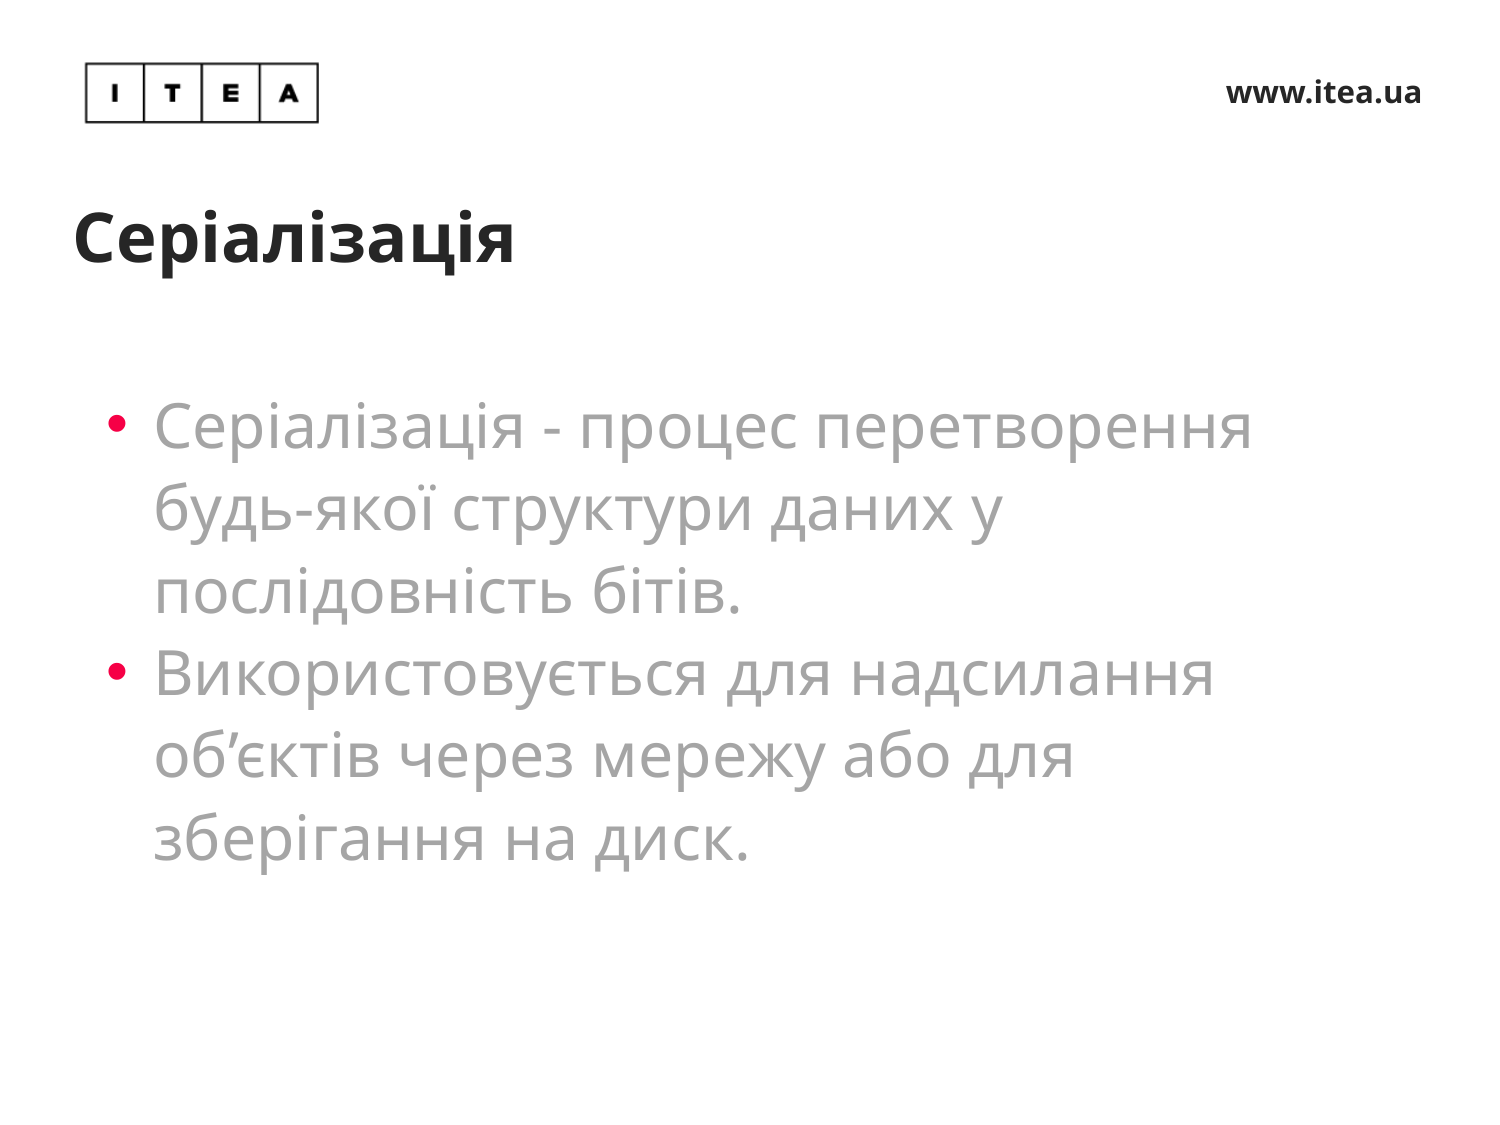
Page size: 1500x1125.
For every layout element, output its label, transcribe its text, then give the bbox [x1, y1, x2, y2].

picture [57, 49, 344, 133]
text_box www.itea.ua [1172, 66, 1477, 115]
title Серіалізація [57, 186, 1319, 284]
list Серіалізація - процес перетворення будь-якої структури даних у послідовність бітів. Використовується для надсилання об’єктів через мережу або для зберігання на диск. [91, 370, 1422, 1091]
